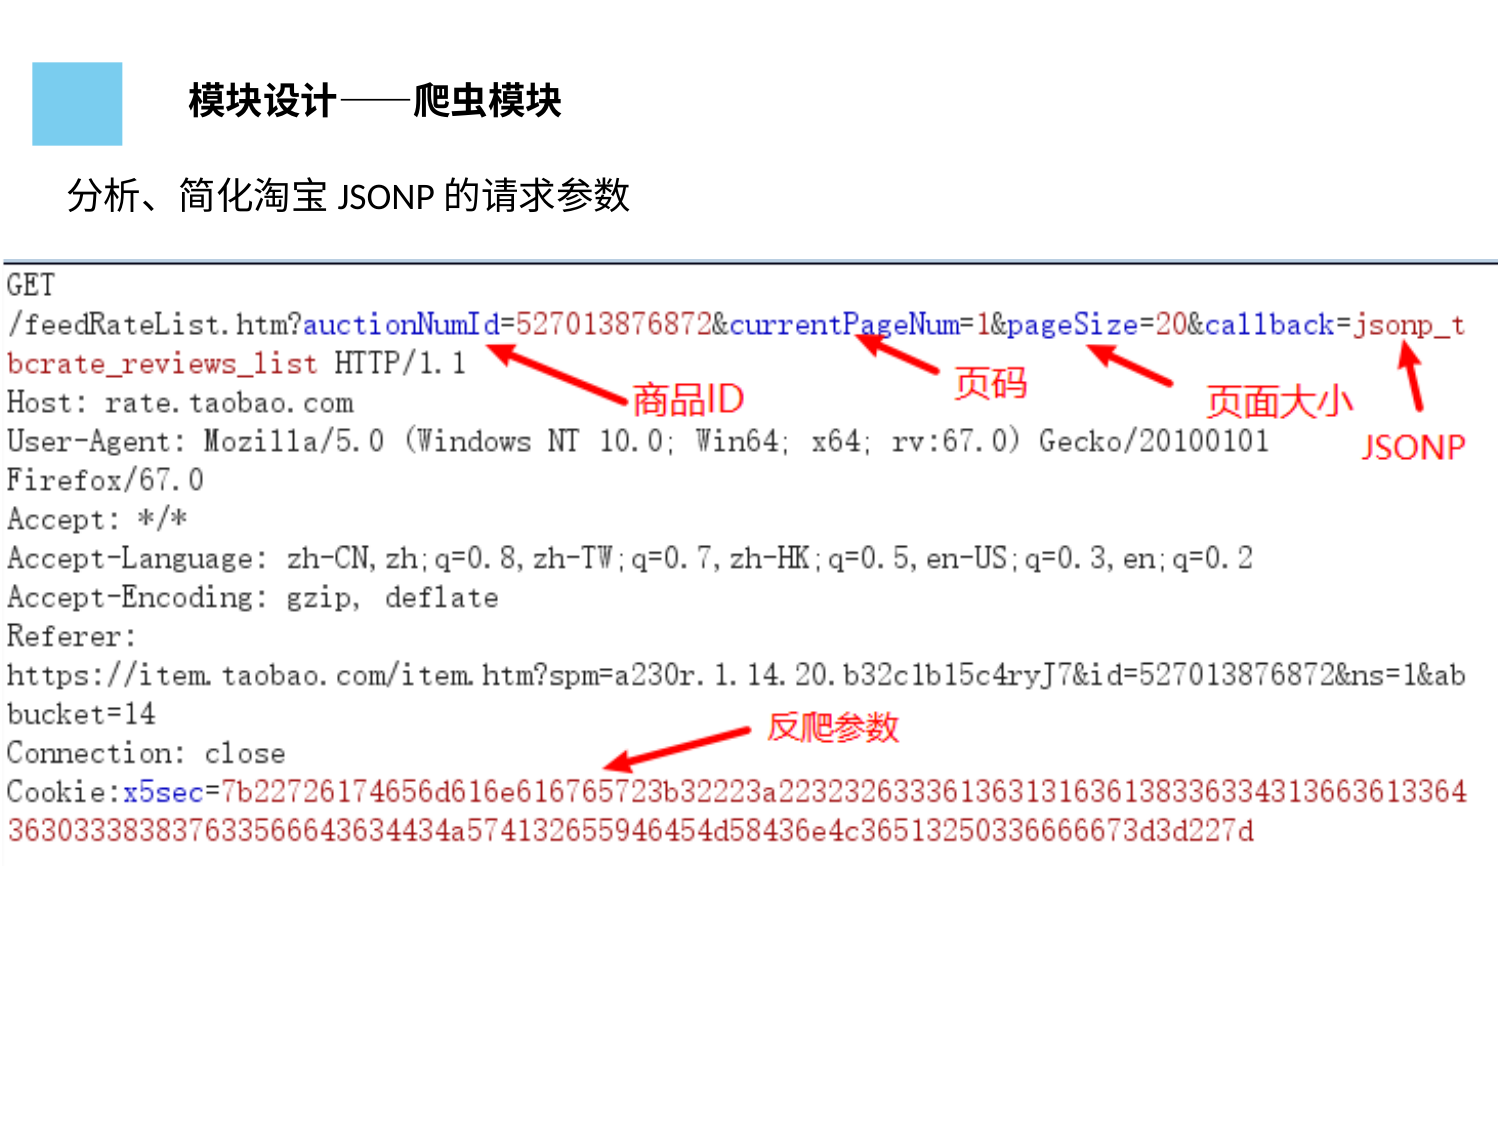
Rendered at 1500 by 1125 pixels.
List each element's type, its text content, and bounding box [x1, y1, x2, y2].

text_box 分析、简化淘宝JSONP的请求参数 [51, 164, 647, 225]
text_box 模块设计——爬虫模块 [173, 69, 666, 130]
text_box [32, 62, 147, 146]
picture [2, 259, 1498, 866]
